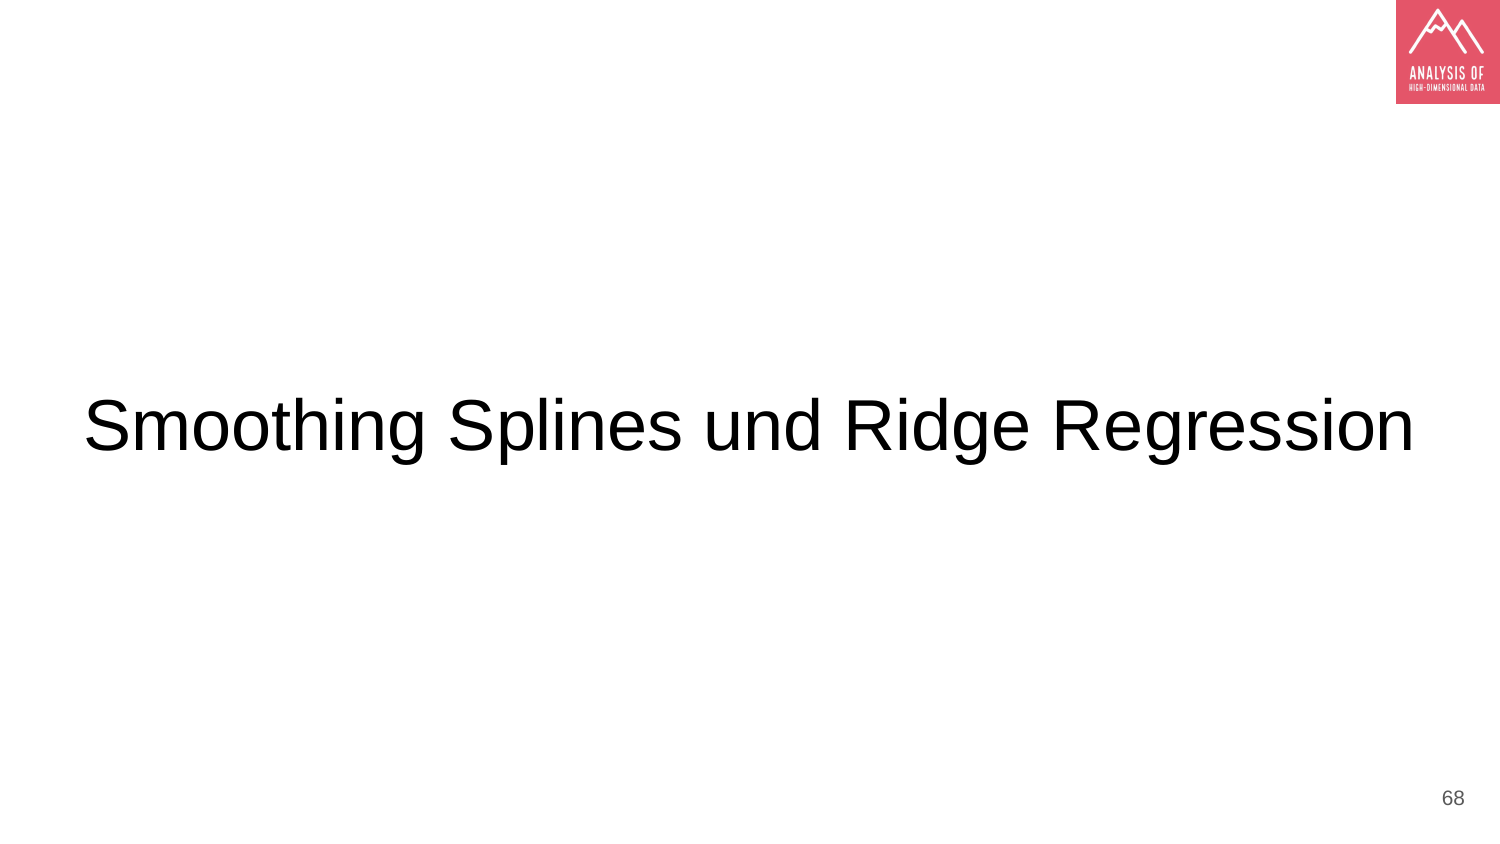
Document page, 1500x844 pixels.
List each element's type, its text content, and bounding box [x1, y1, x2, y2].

title Smoothing Splines und Ridge Regression [51, 352, 1449, 491]
slide_number ‹#› [1389, 764, 1480, 830]
picture [1396, 0, 1500, 104]
